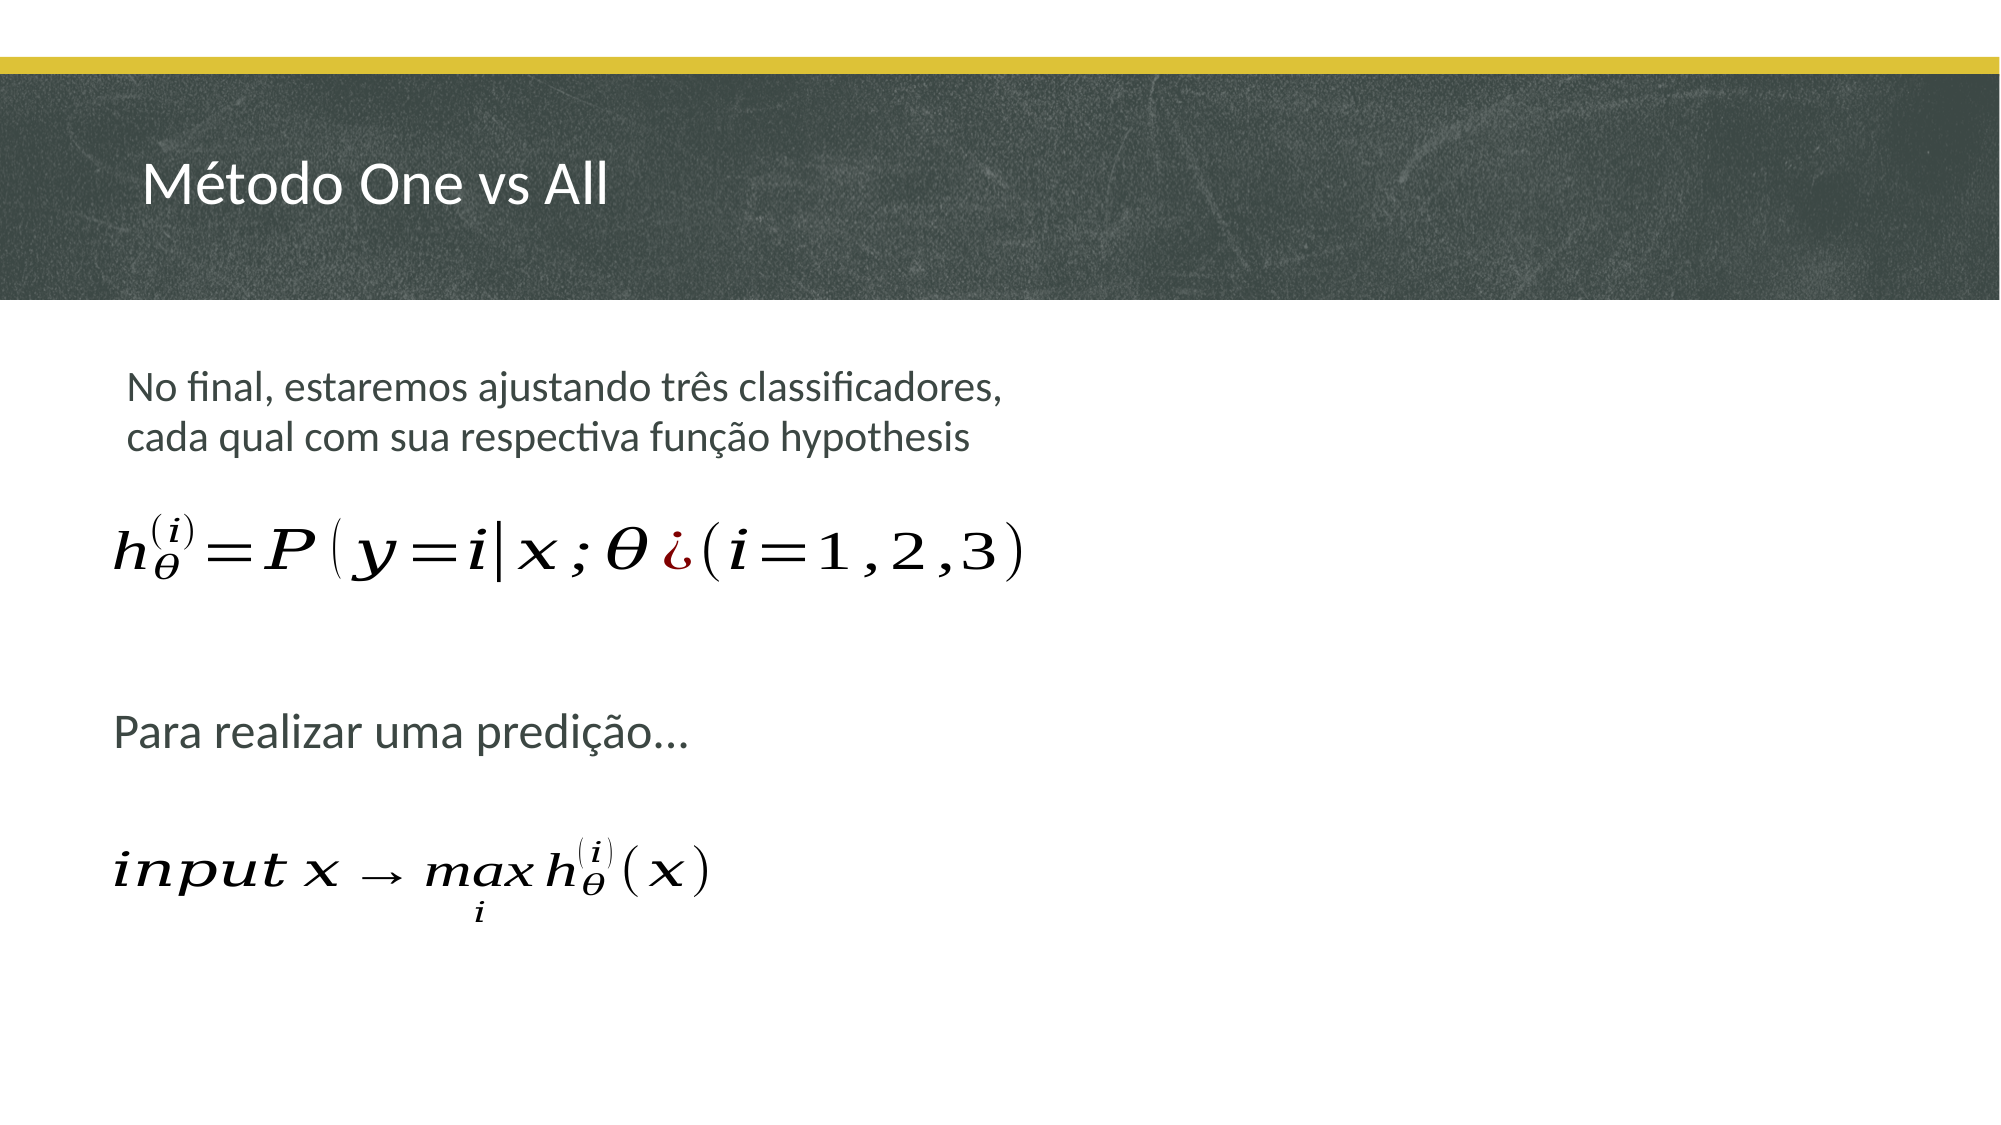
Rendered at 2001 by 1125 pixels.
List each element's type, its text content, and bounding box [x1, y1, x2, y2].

picture [0, 74, 2000, 300]
text_box Para realizar uma predição... [98, 658, 1072, 805]
text_box No final, estaremos ajustando três classificadores, cada qual com sua respectiva função hypothesis [111, 338, 1085, 485]
title Método One vs All [126, 71, 1892, 296]
